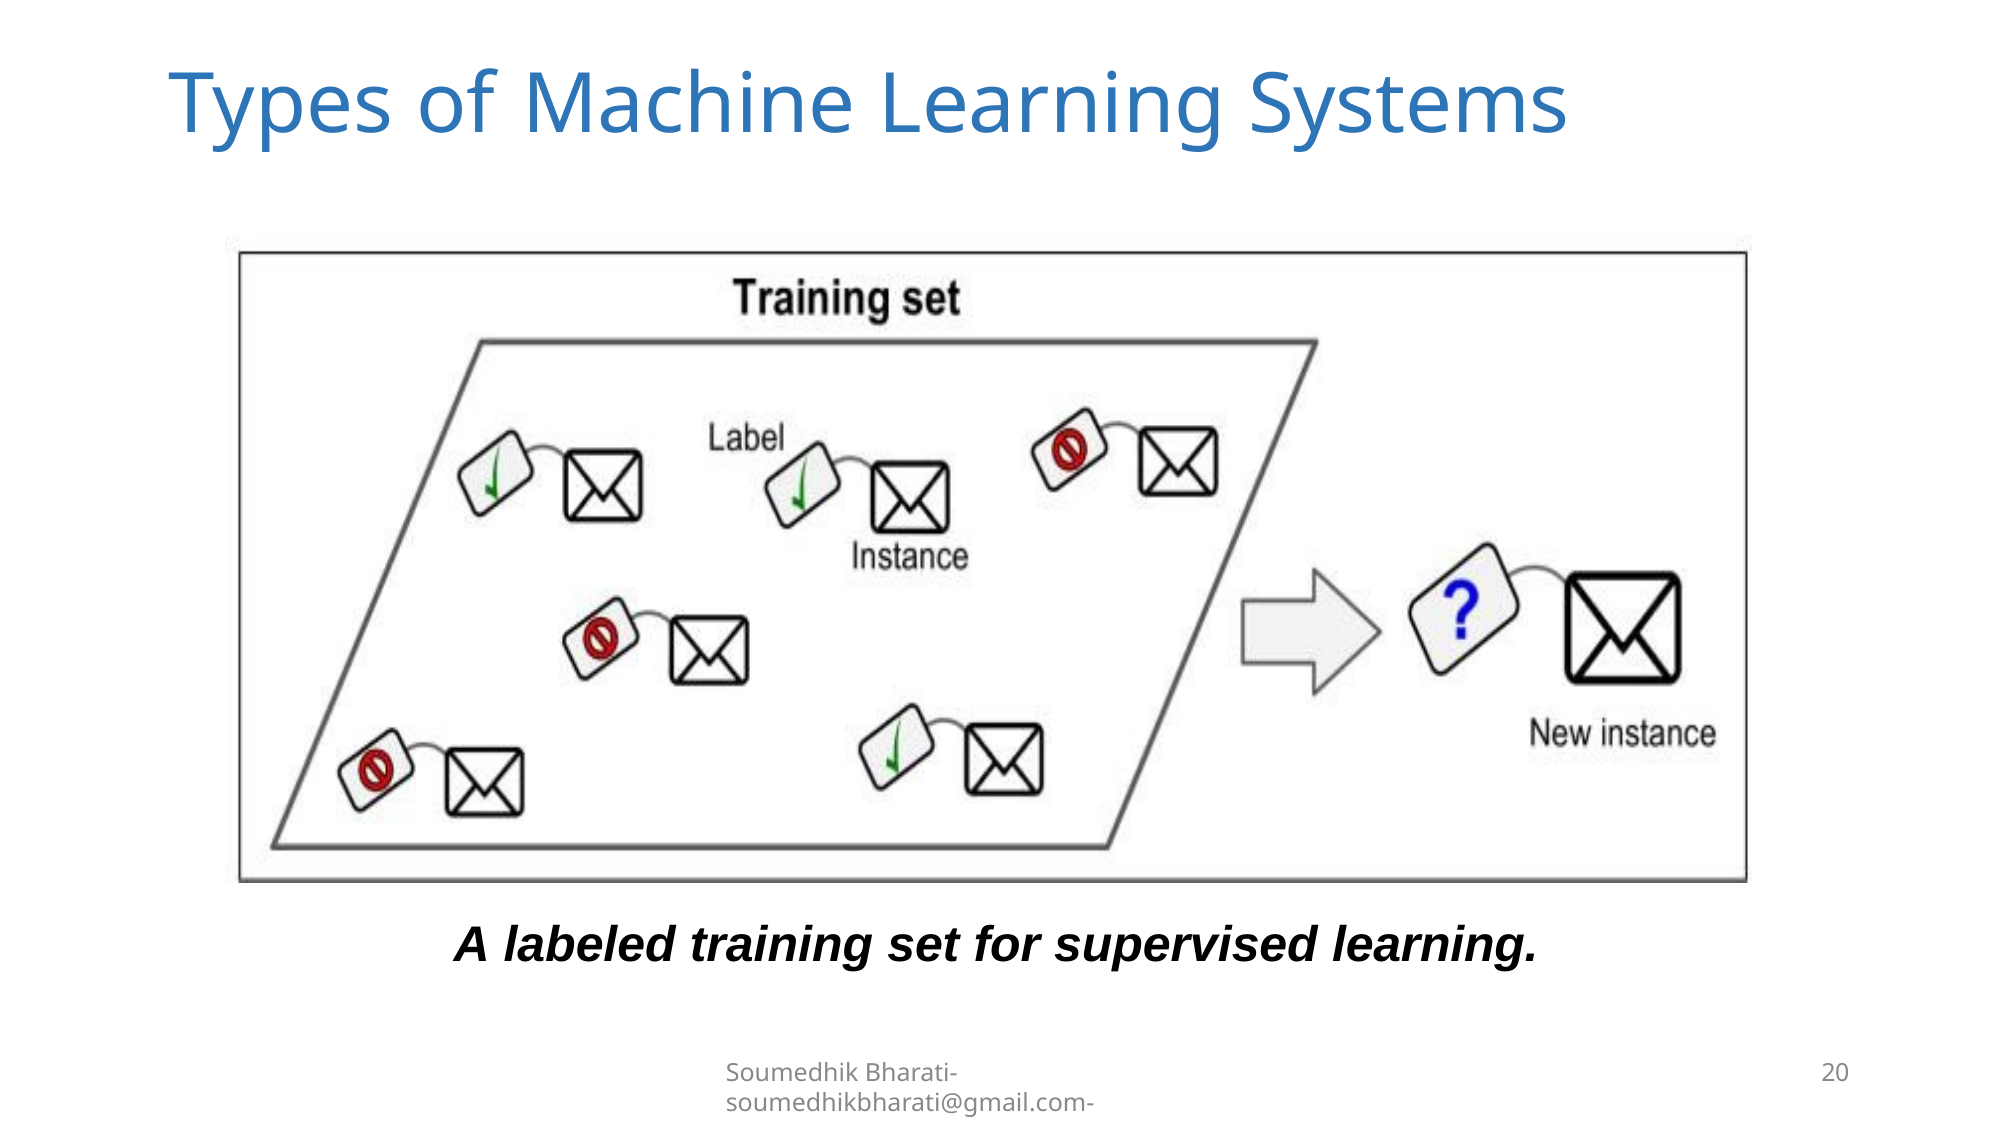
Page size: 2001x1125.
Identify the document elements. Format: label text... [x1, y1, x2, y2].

picture [225, 235, 1752, 884]
slide_number 20 [1819, 1056, 1856, 1125]
text_box Soumedhik Bharati- soumedhikbharati@gmail.com- [723, 1056, 1277, 1117]
text_box A labeled training set for supervised learning. [451, 909, 1540, 972]
title Types of Machine Learning Systems [126, 47, 1874, 238]
